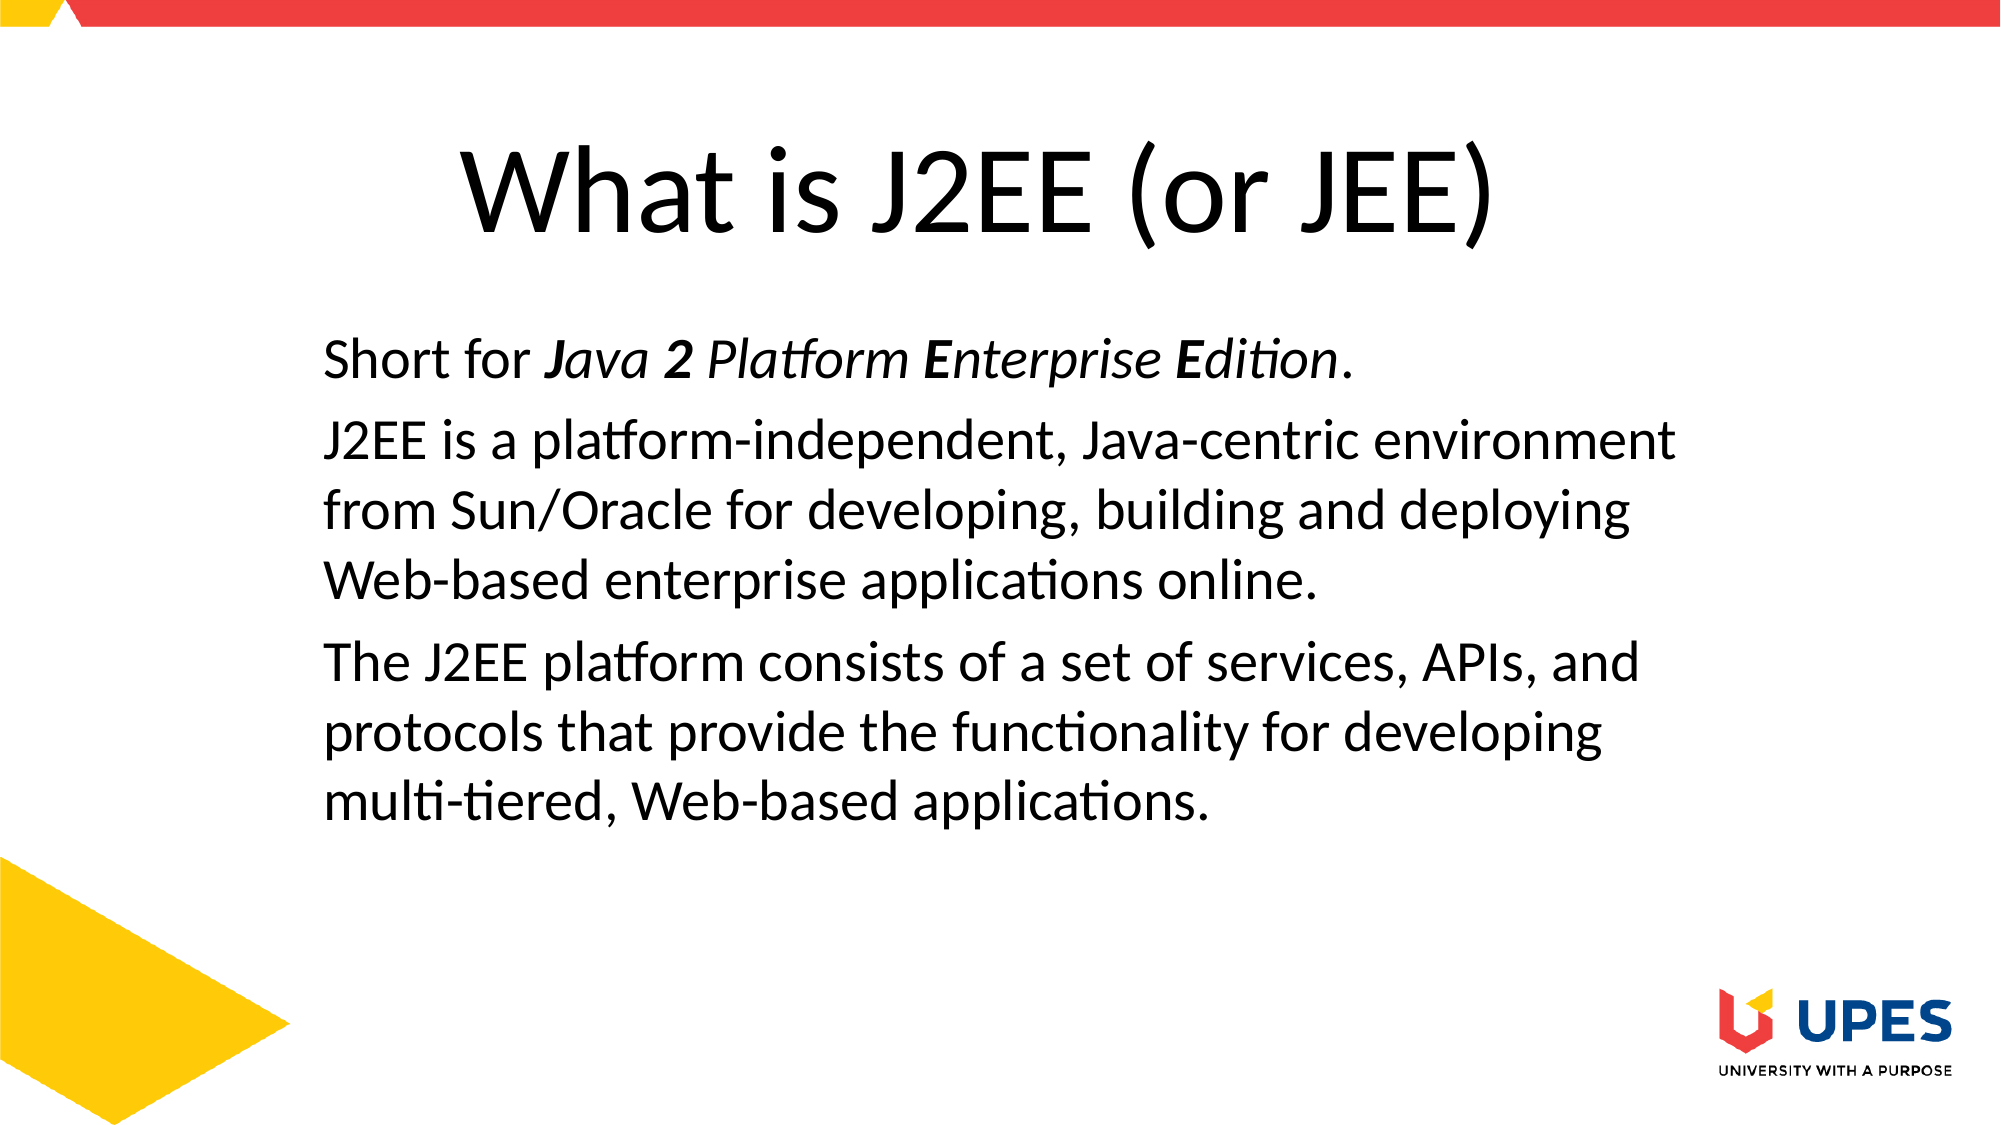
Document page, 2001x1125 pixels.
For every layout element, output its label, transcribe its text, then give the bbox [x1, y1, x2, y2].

picture [0, 0, 2001, 1125]
text_box Short for Java 2 Platform Enterprise Edition. J2EE is a platform-independent, Java-centric environment from Sun/Oracle for developing, building and deploying Web-based enterprise applications online. The J2EE platform consists of a set of services, APIs, and protocols that provide the functionality for developing multi-tiered, Web-based applications. [308, 312, 1771, 933]
text_box What is J2EE (or JEE) [248, 55, 1711, 266]
